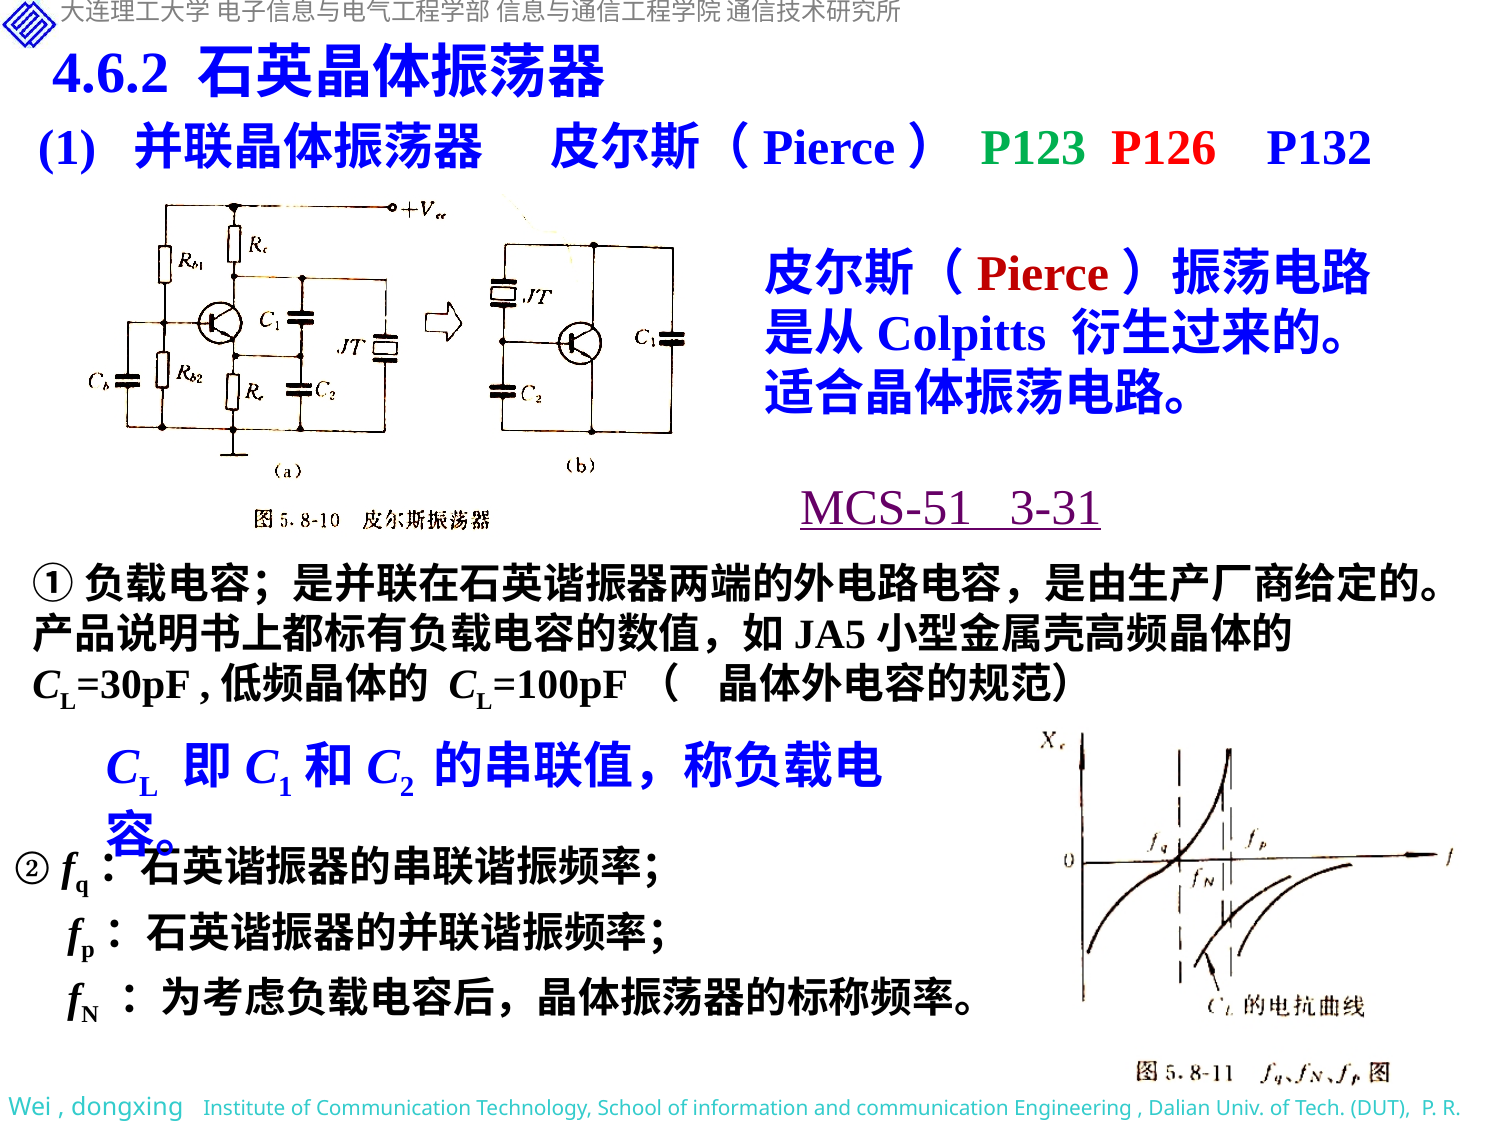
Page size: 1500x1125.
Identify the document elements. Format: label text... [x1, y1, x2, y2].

text_box ①负载电容；是并联在石英谐振器两端的外电路电容，是由生产厂商给定的。产品说明书上都标有负载电容的数值，如JA5小型金属壳高频晶体的CL=30pF ,低频晶体的 CL=100pF（ 晶体外电容的规范） [17, 549, 1436, 722]
picture [0, 0, 59, 49]
title 4.6.2 石英晶体振荡器 [37, 37, 1223, 100]
text_box (1) 并联晶体振荡器 皮尔斯（Pierce） P123 P126 P132 [23, 107, 1436, 183]
picture [81, 193, 692, 538]
text_box CL 即C1和C2 的串联值，称负载电容。 [91, 726, 947, 870]
text_box ② fq：石英谐振器的串联谐振频率； fp：石英谐振器的并联谐振频率； fN ：为考虑负载电容后，晶体振荡器的标称频率。 [0, 832, 1008, 1035]
text_box MCS-51 3-31 [785, 467, 1305, 543]
text_box 皮尔斯（Pierce）振荡电路是从Colpitts 衍生过来的。 适合晶体振荡电路。 [750, 233, 1430, 428]
picture [1019, 726, 1462, 1091]
